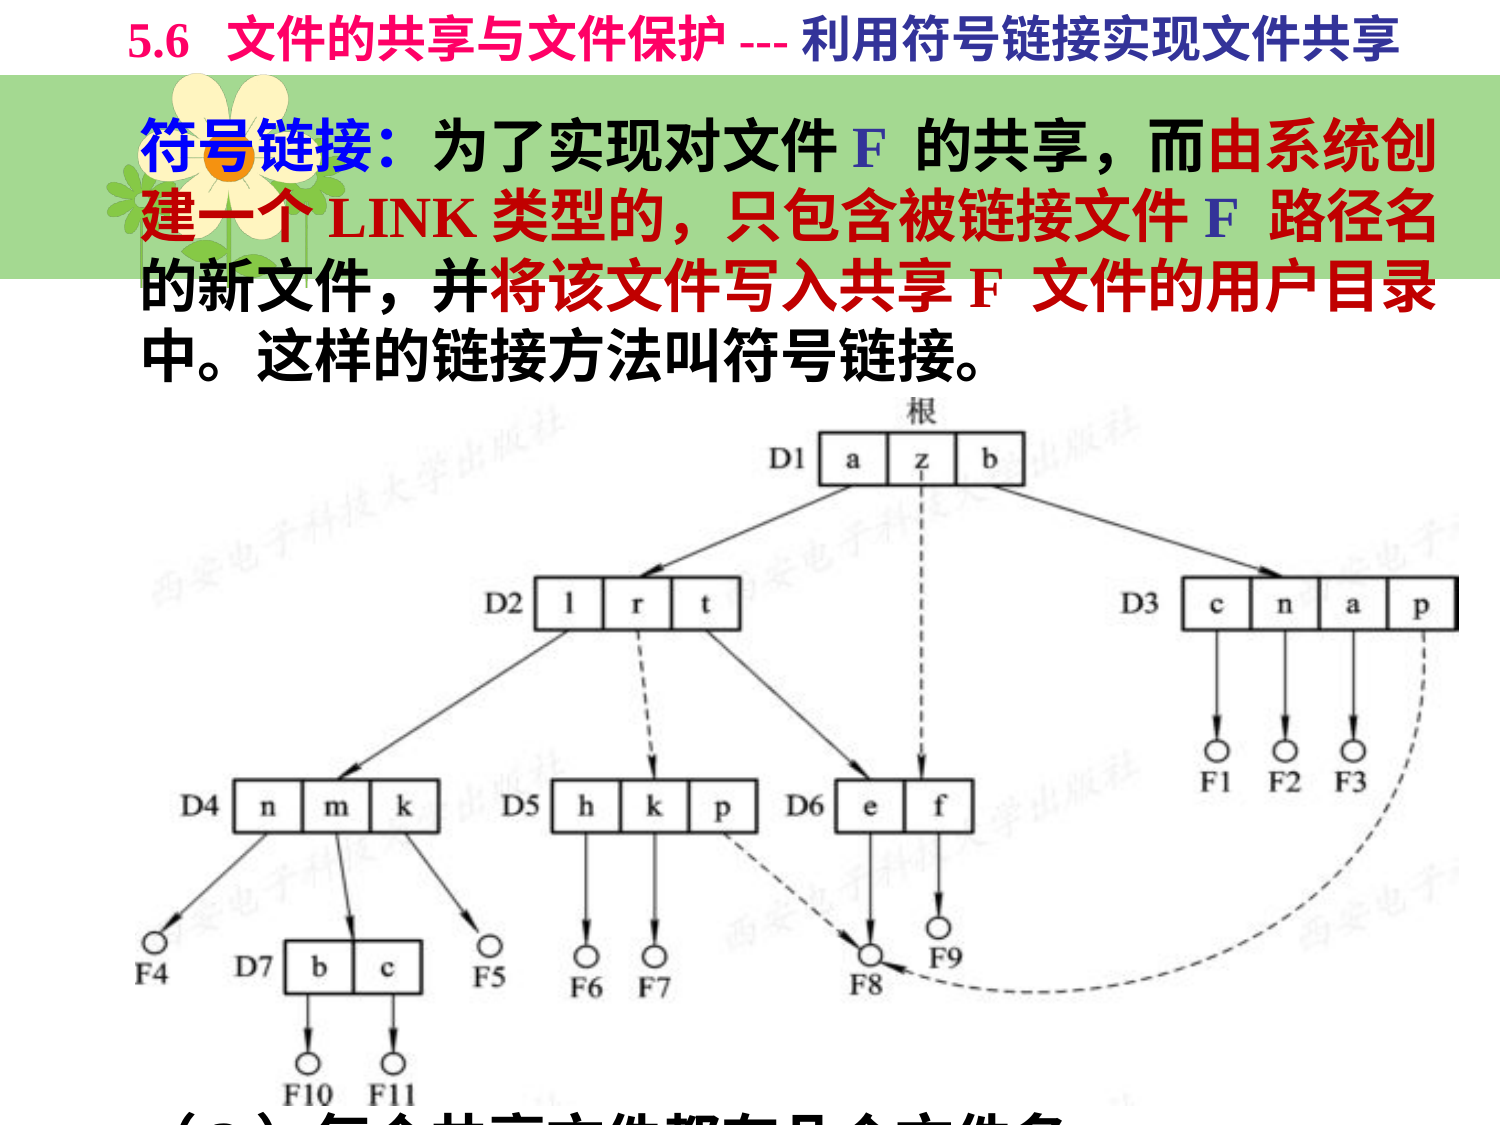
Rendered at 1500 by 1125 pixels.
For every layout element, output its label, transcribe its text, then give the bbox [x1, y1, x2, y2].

text_box 优点： （1） 通过网络可以链接任何地方的机器中的文件。 （2）不会发生文件主删除共享文件后留下悬空指针的问题。 缺点： （1）每次访问共享文件，都可能要多次读盘，增加磁盘启动频率，增大系统开销。 （2）为每个共享用户建立一条符号链，要消费一定的磁盘空间。 （3）每个共享文件都有几个文件名。 [124, 397, 1475, 1125]
picture [135, 397, 1459, 1107]
text_box 5.6 文件的共享与文件保护---利用符号链接实现文件共享 [112, 0, 1500, 75]
picture [0, 0, 1500, 288]
text_box 符号链接：为了实现对文件F 的共享，而由系统创建一个LINK类型的，只包含被链接文件F 路径名的新文件，并将该文件写入共享F 文件的用户目录中。这样的链接方法叫符号链接。 [124, 101, 1475, 397]
